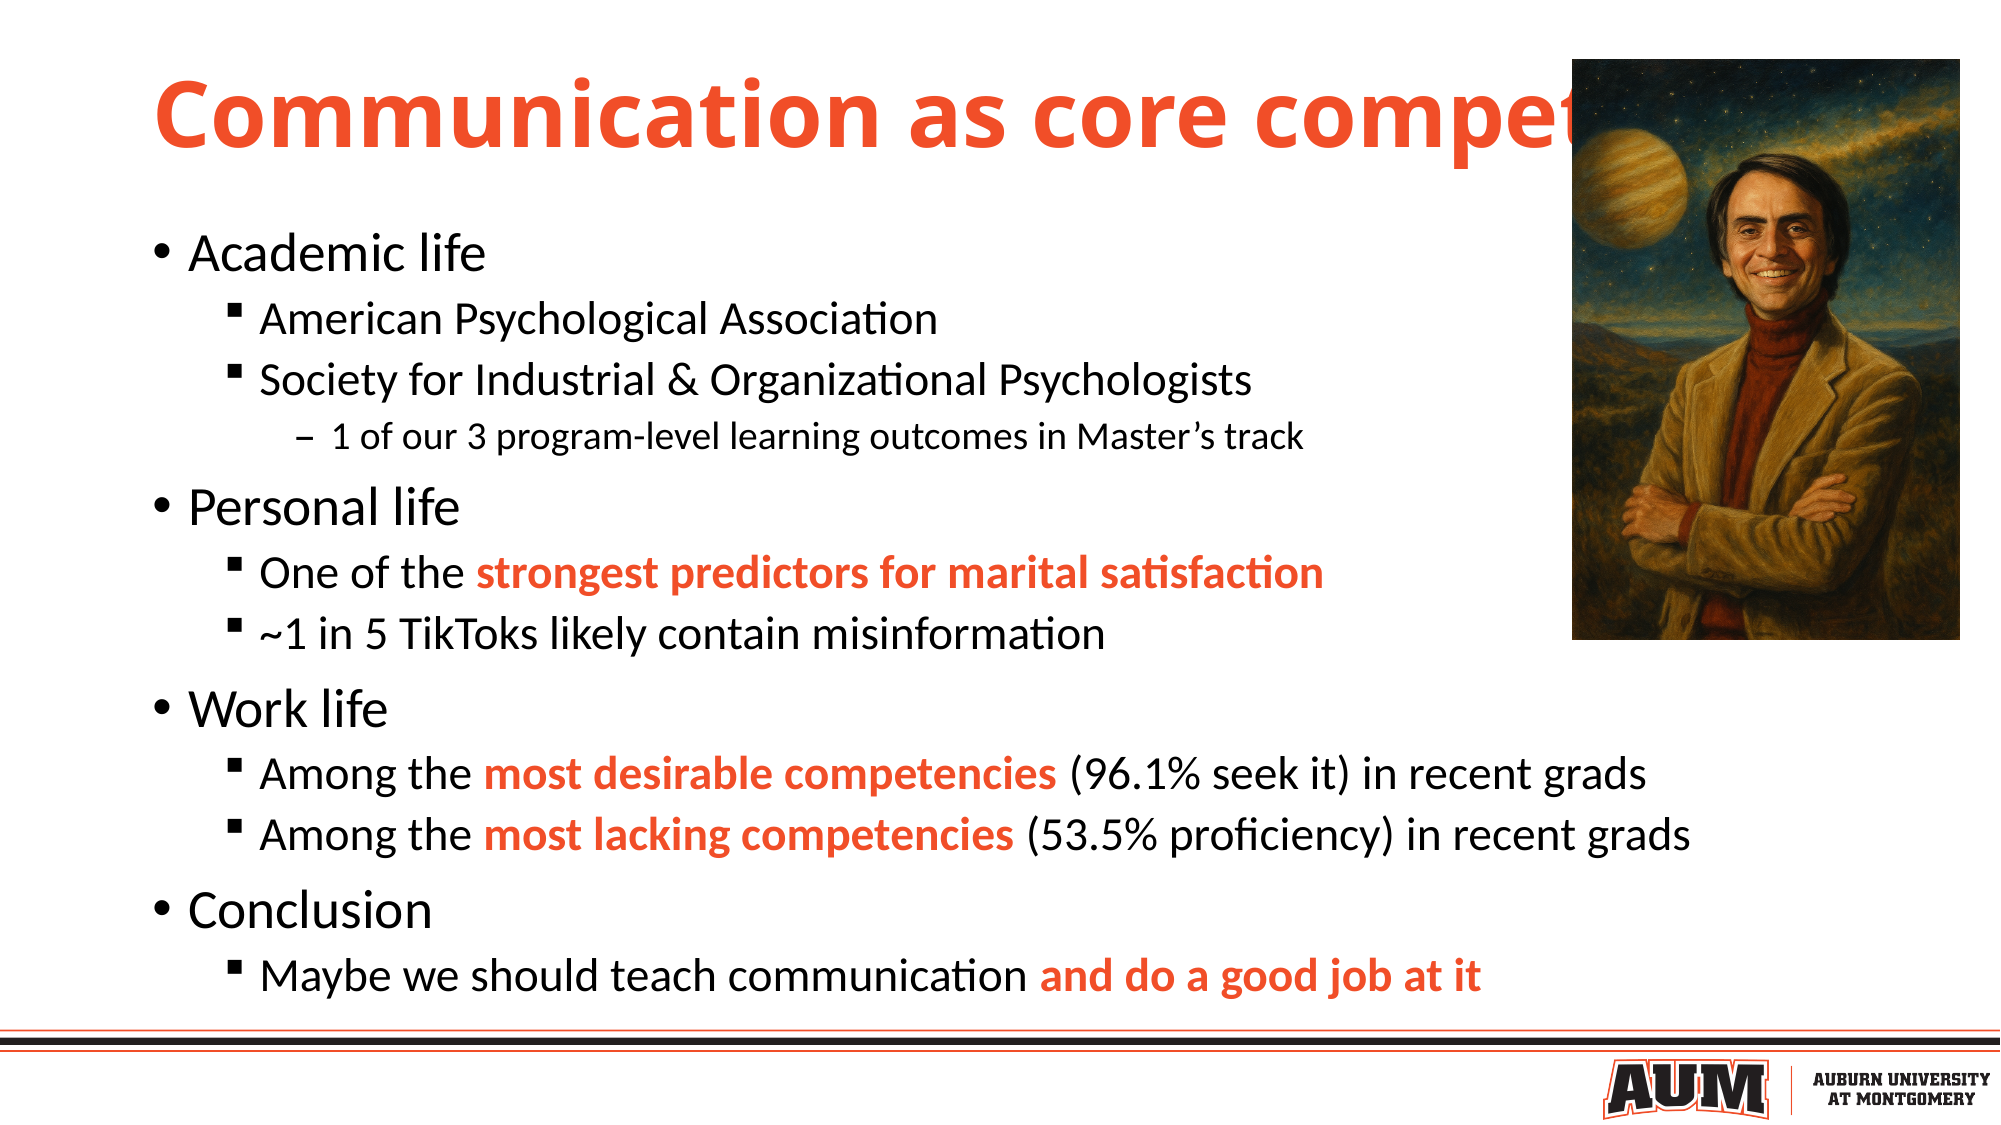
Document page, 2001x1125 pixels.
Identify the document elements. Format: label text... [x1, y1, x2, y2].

list Academic life American Psychological Association Society for Industrial & Organizational Psychologists 1 of our 3 program-level learning outcomes in Master’s track Personal life One of the strongest predictors for marital satisfaction ~1 in 5 TikToks likely contain misinformation Work life Among the most desirable competencies (96.1% seek it) in recent grads Among the most lacking competencies (53.5% proficiency) in recent grads Conclusion Maybe we should teach communication and do a good job at it [137, 216, 1863, 1011]
title Communication as core competency [137, 59, 1572, 177]
picture [1603, 1059, 1990, 1120]
picture [1572, 59, 1960, 640]
